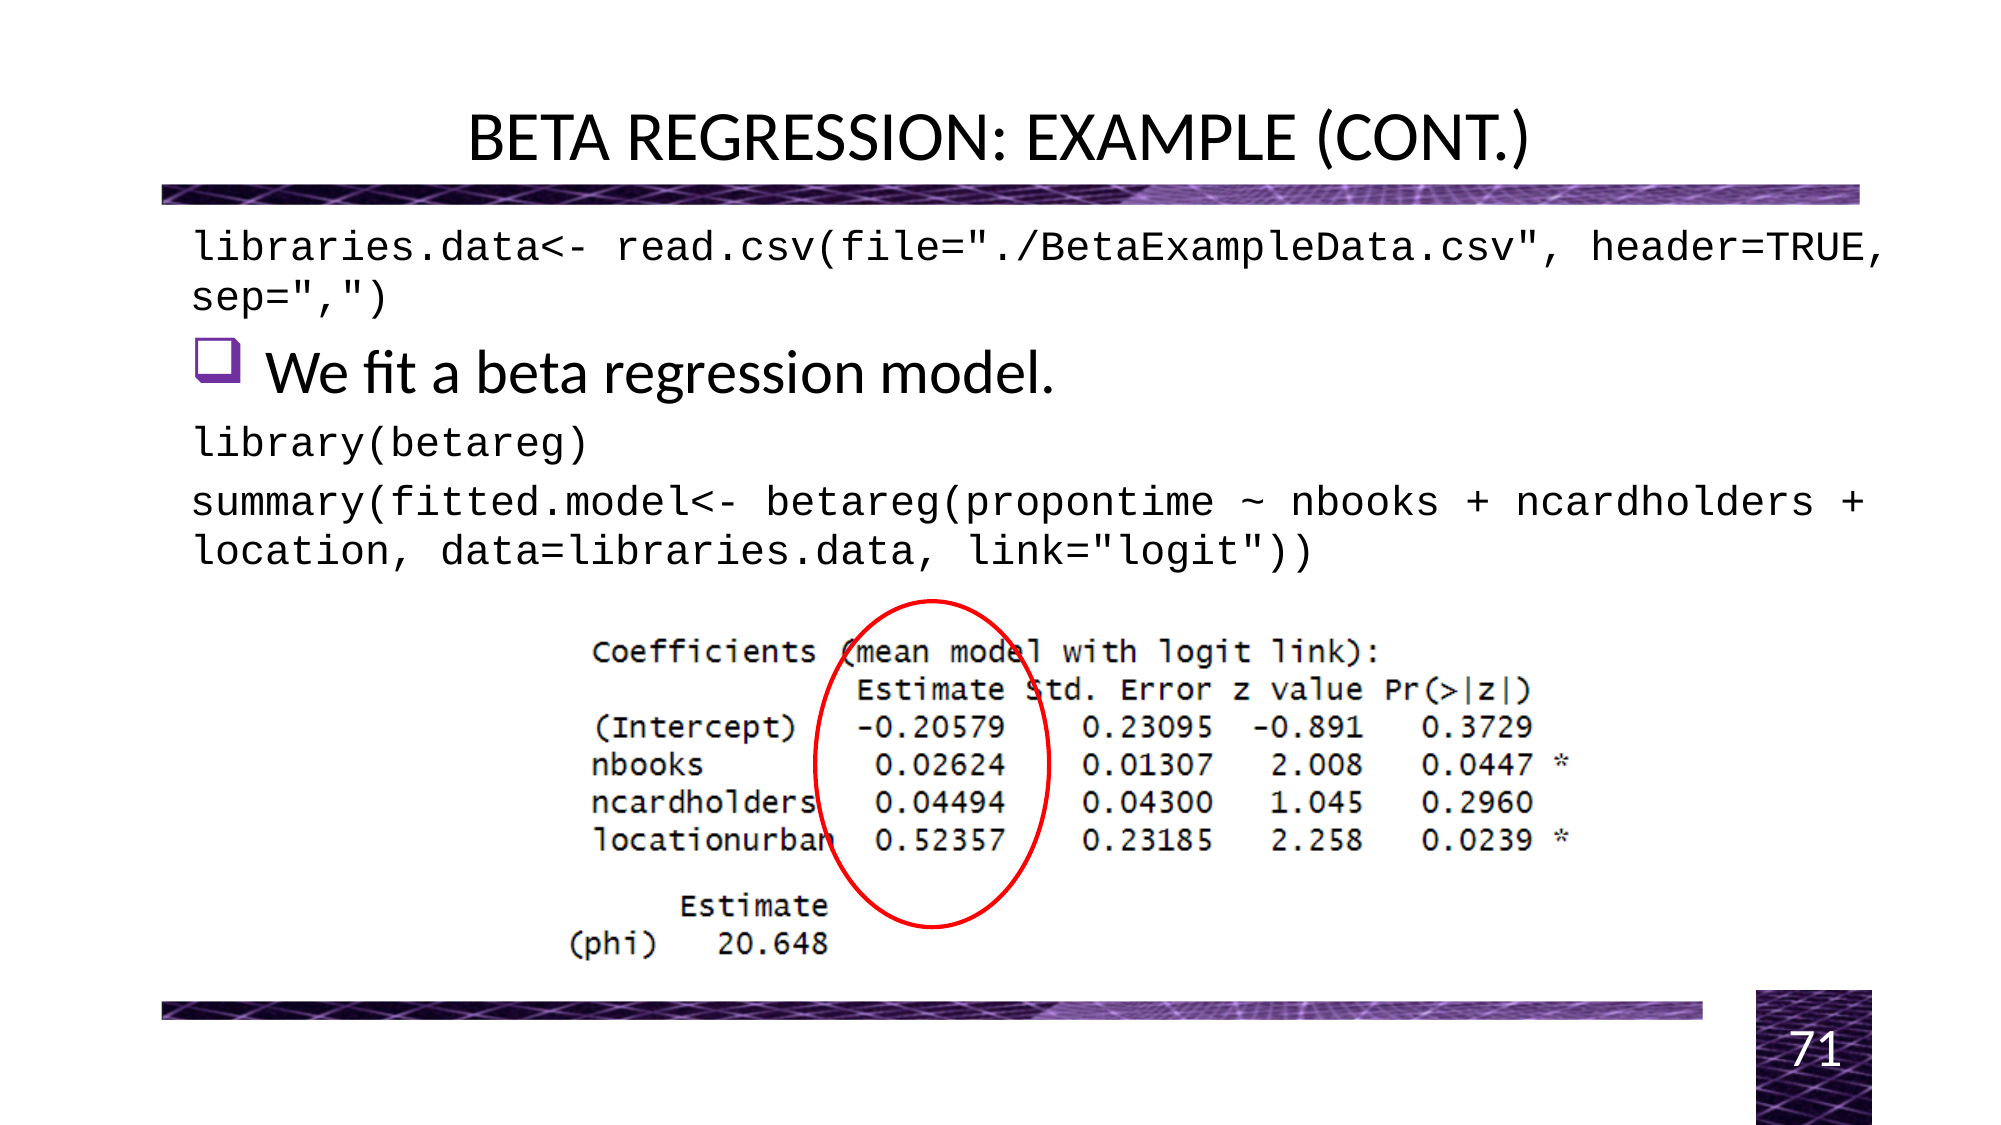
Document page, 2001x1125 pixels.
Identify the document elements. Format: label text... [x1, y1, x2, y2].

picture [561, 885, 839, 976]
picture [585, 617, 1601, 876]
picture [1756, 990, 1872, 1125]
text_box [850, 885, 1014, 930]
picture [161, 184, 1860, 205]
text_box [881, 599, 984, 615]
text_box BETA REGRESSION: EXAMPLE (CONT.) [136, 66, 1864, 199]
picture [161, 1001, 1704, 1020]
subtitle libraries.data<- read.csv(file="./BetaExampleData.csv", header=TRUE, sep=",") We fit a beta regression model. library(betareg) summary(fitted.model<- betareg(propontime ~ nbooks + ncardholders + location, data=libraries.data, link="logit")) [175, 211, 2000, 1030]
